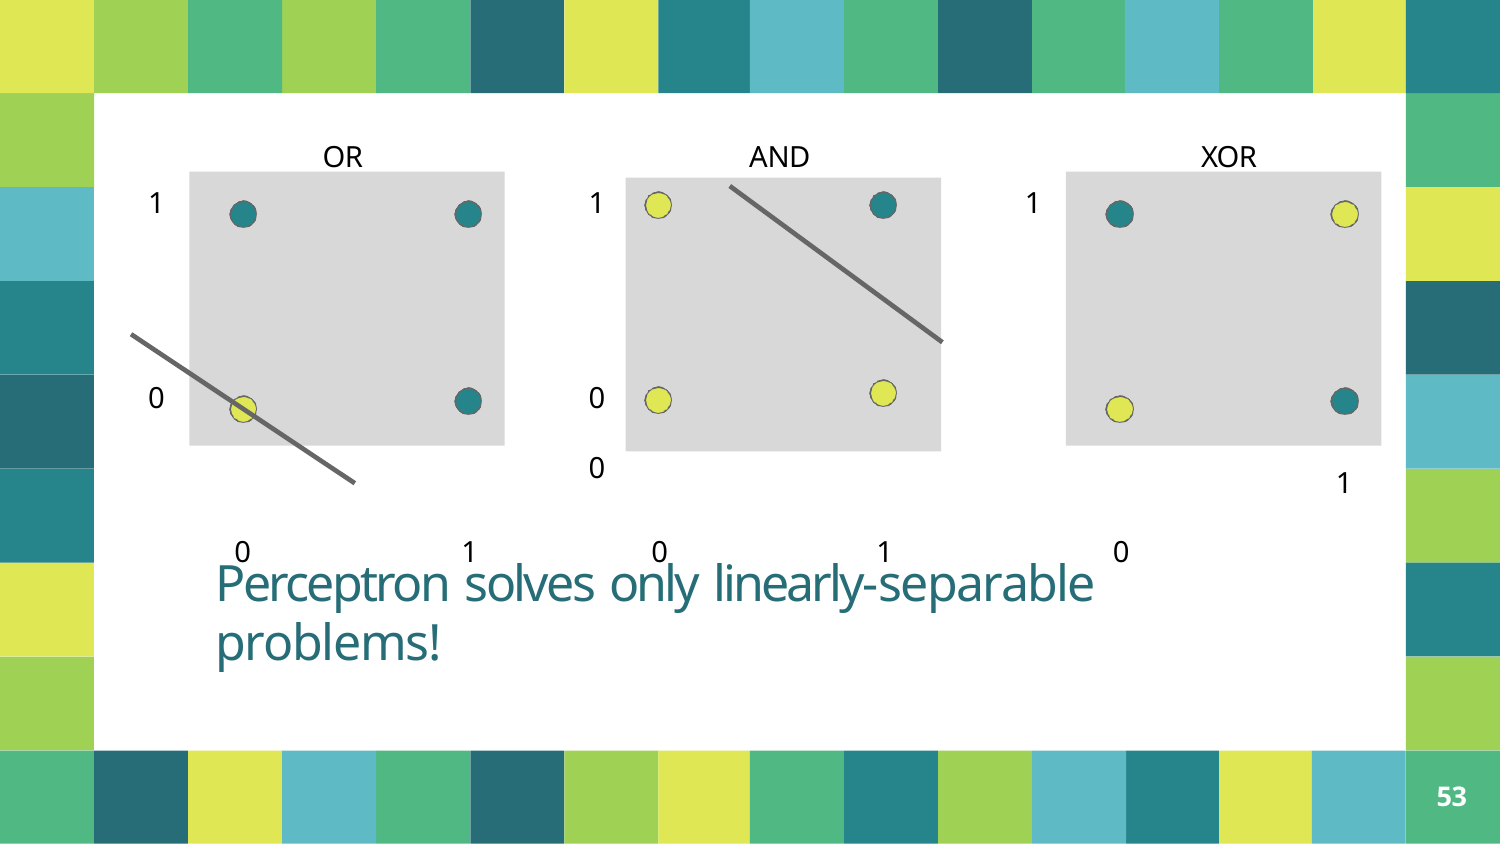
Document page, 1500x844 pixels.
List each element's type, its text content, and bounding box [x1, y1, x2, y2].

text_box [625, 177, 943, 452]
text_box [189, 171, 506, 446]
text_box XOR [1198, 136, 1264, 170]
text_box 1 [586, 182, 608, 220]
text_box 0 0 0 1 0 1 0 [232, 377, 1131, 569]
text_box 1 [1022, 182, 1045, 220]
text_box 1 [146, 182, 168, 220]
text_box 1 [1333, 462, 1356, 500]
slide_number <number> [1430, 777, 1478, 844]
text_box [1065, 171, 1382, 446]
text_box 0 [146, 377, 168, 415]
text_box AND [747, 136, 816, 174]
text_box OR [320, 136, 367, 170]
text_box Perceptron solves only linearly-separable problems! [213, 547, 1150, 671]
